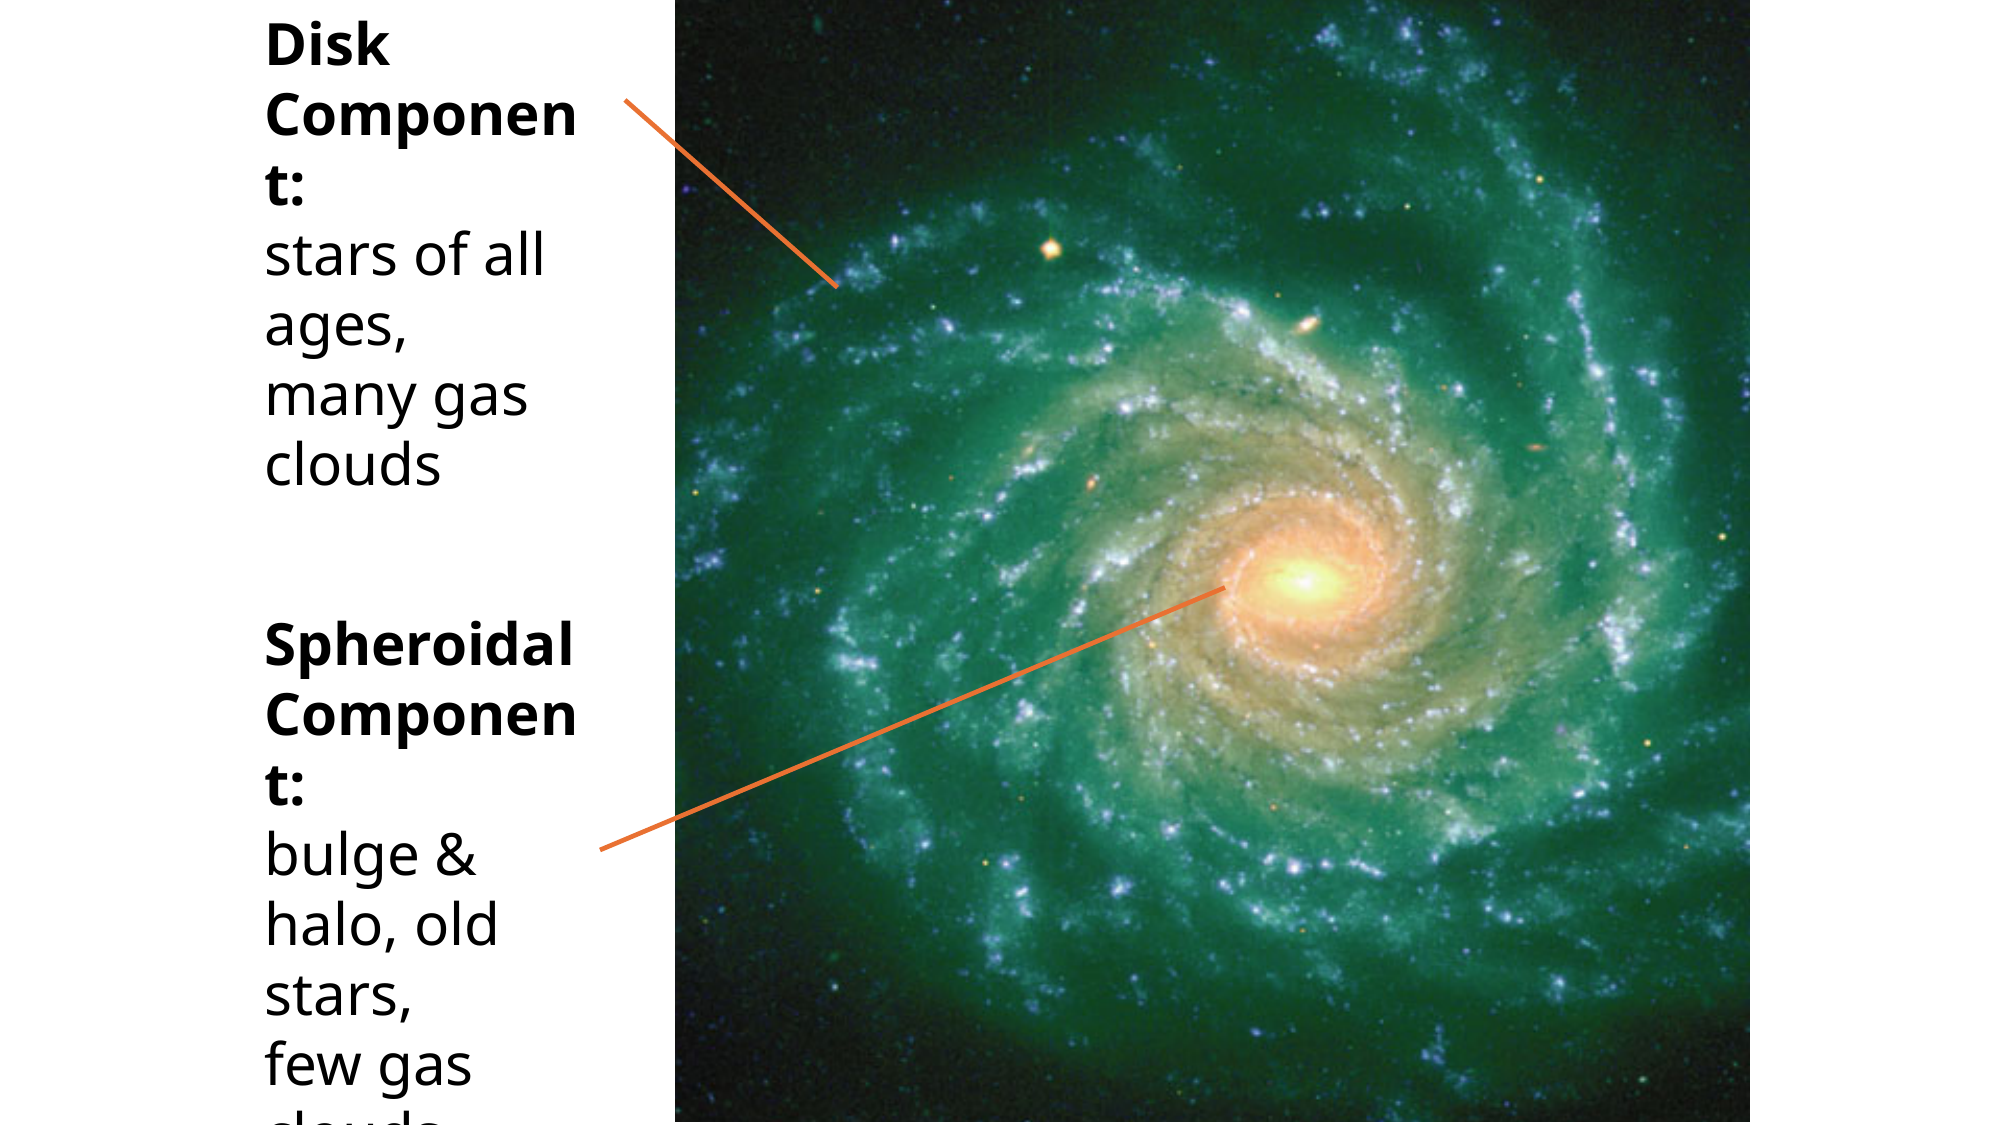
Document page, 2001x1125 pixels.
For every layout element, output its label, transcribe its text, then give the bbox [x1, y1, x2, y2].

text_box Spheroidal Component: bulge & halo, old stars, few gas clouds [249, 599, 613, 1125]
text_box Disk Component: stars of all ages, many gas clouds [249, 0, 615, 505]
picture [674, 0, 1751, 1123]
